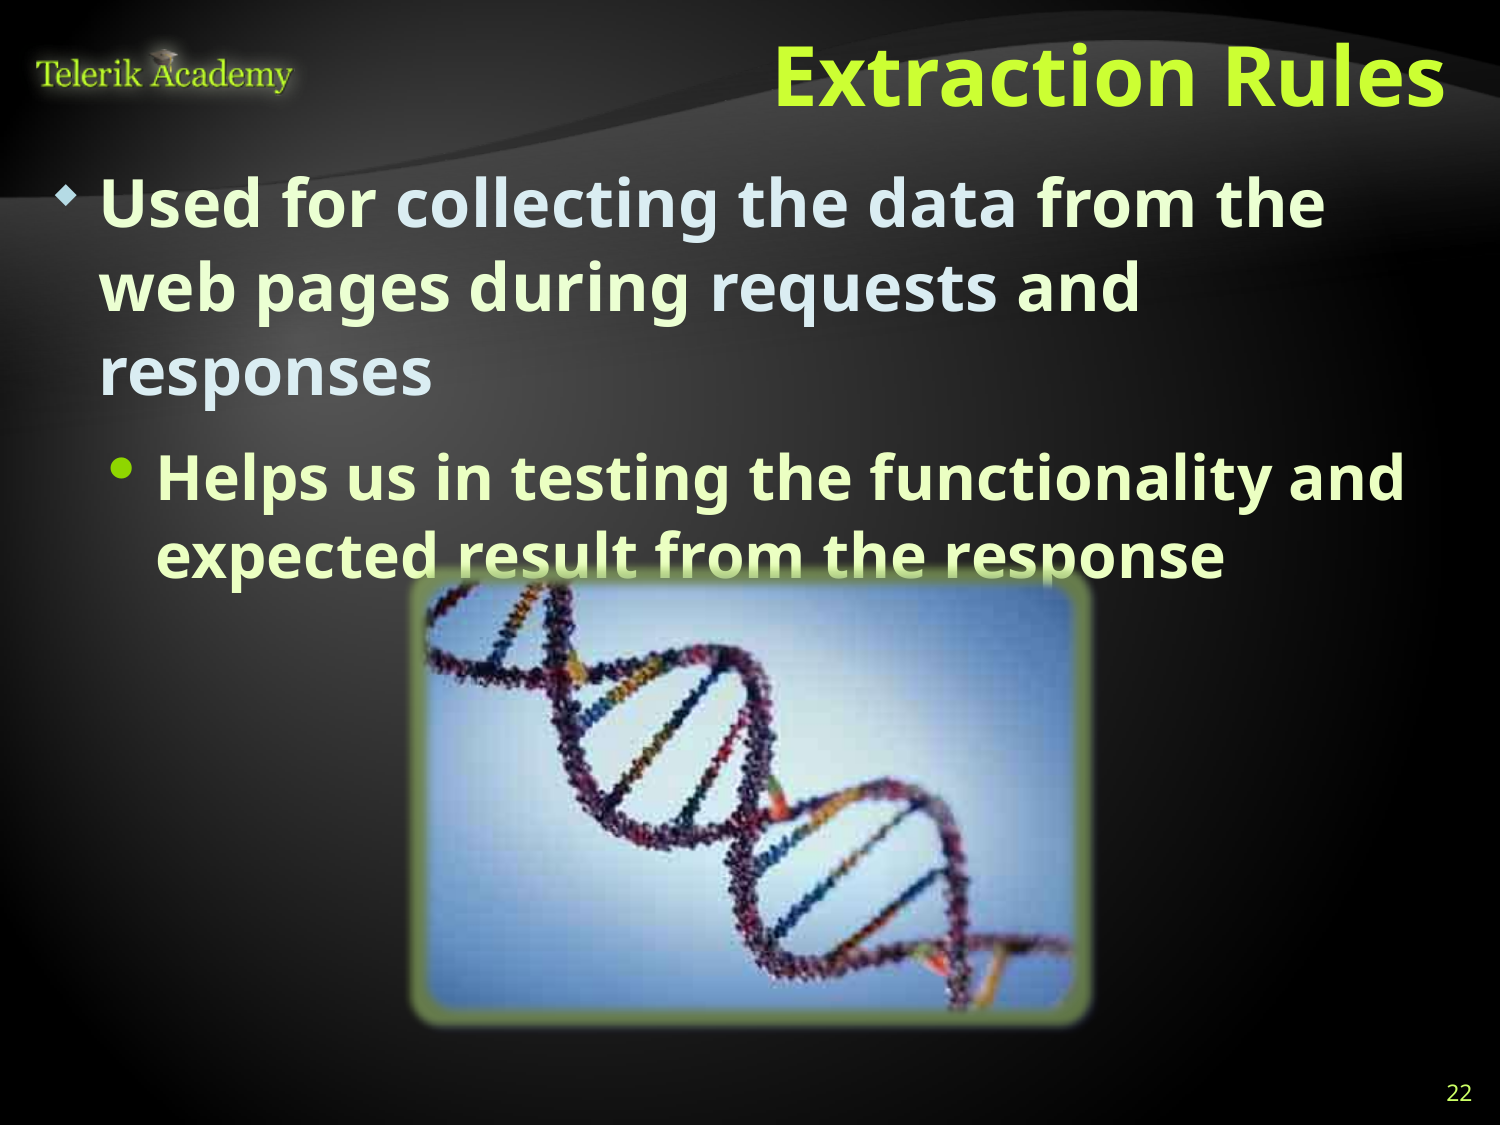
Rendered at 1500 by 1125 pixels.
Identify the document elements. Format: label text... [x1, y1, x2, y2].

slide_number 22 [1412, 1074, 1488, 1113]
title Extraction Rules [300, 12, 1463, 149]
list Used for collecting the data from the web pages during requests and responses Helps us in testing the functionality and expected result from the response [37, 149, 1463, 1100]
picture [0, 0, 1500, 1125]
